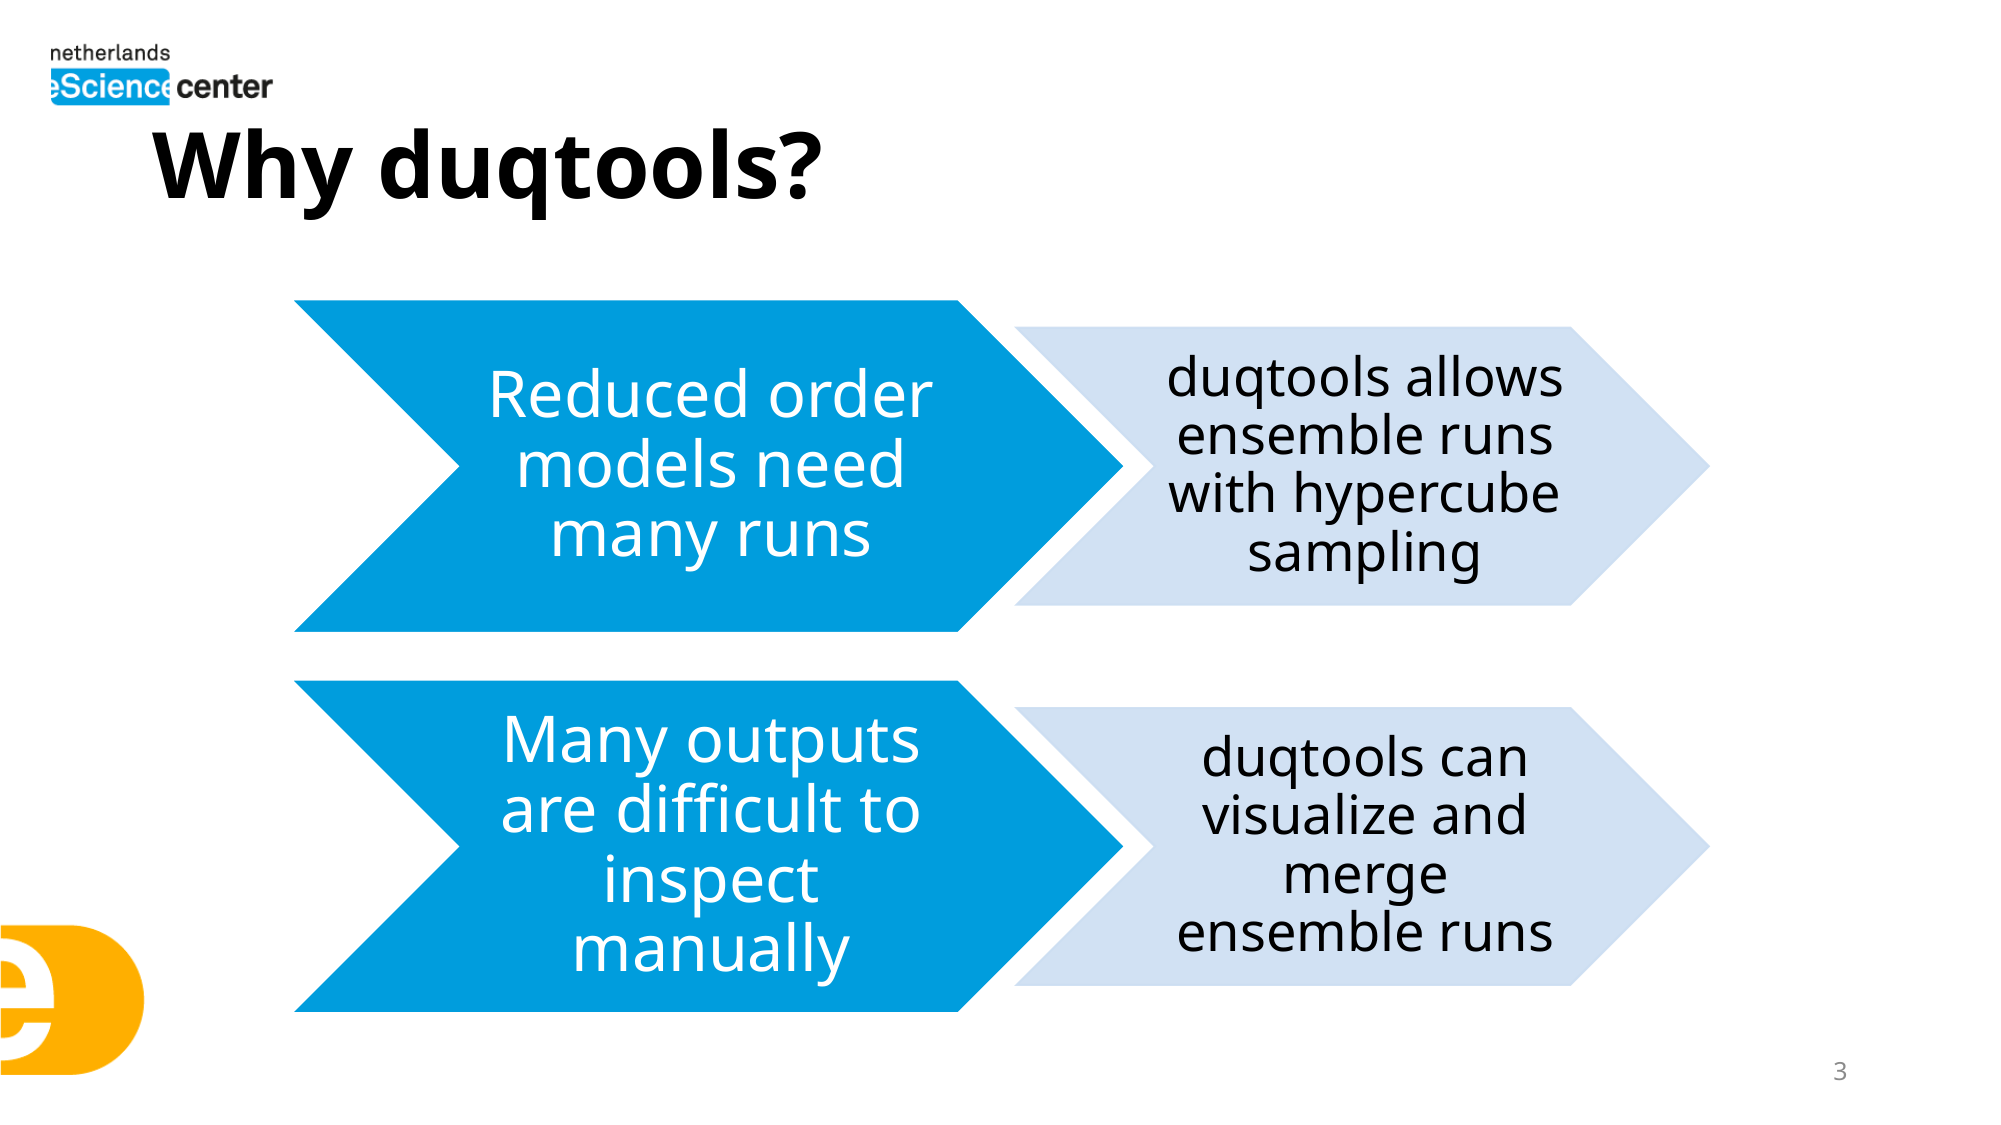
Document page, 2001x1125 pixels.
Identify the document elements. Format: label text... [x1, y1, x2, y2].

slide_number 3 [1412, 1042, 1863, 1103]
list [137, 299, 1863, 1014]
picture [0, 0, 2001, 1125]
title Why duqtools? [137, 59, 1863, 278]
